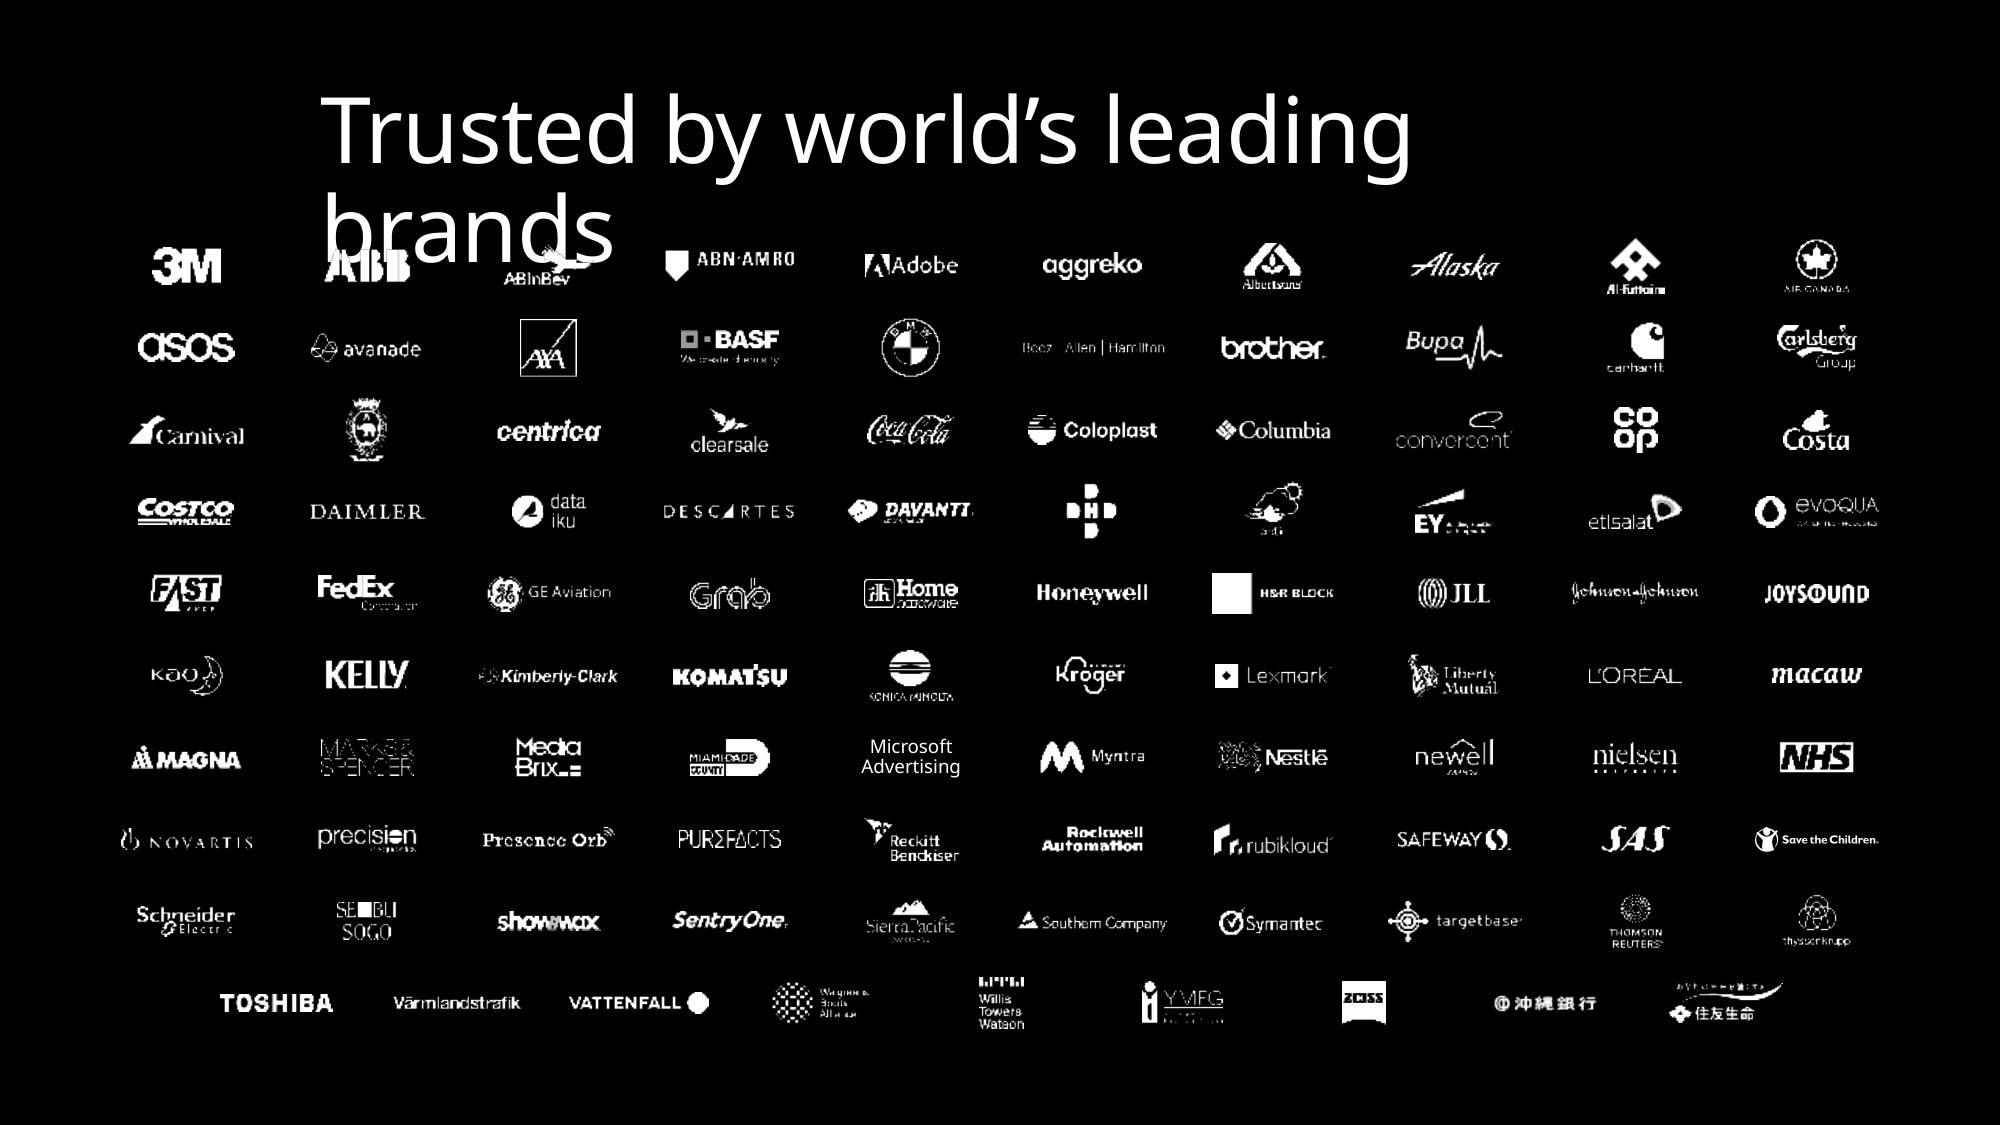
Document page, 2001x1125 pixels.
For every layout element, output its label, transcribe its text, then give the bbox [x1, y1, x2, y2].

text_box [120, 818, 1880, 861]
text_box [220, 977, 1784, 1030]
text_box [146, 568, 1869, 620]
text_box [144, 650, 1862, 701]
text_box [138, 477, 1879, 547]
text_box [135, 889, 1855, 953]
title Trusted by world’s leading brands [320, 84, 1728, 185]
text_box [152, 238, 1852, 294]
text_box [129, 711, 1858, 803]
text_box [138, 314, 1858, 382]
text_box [126, 395, 1851, 465]
